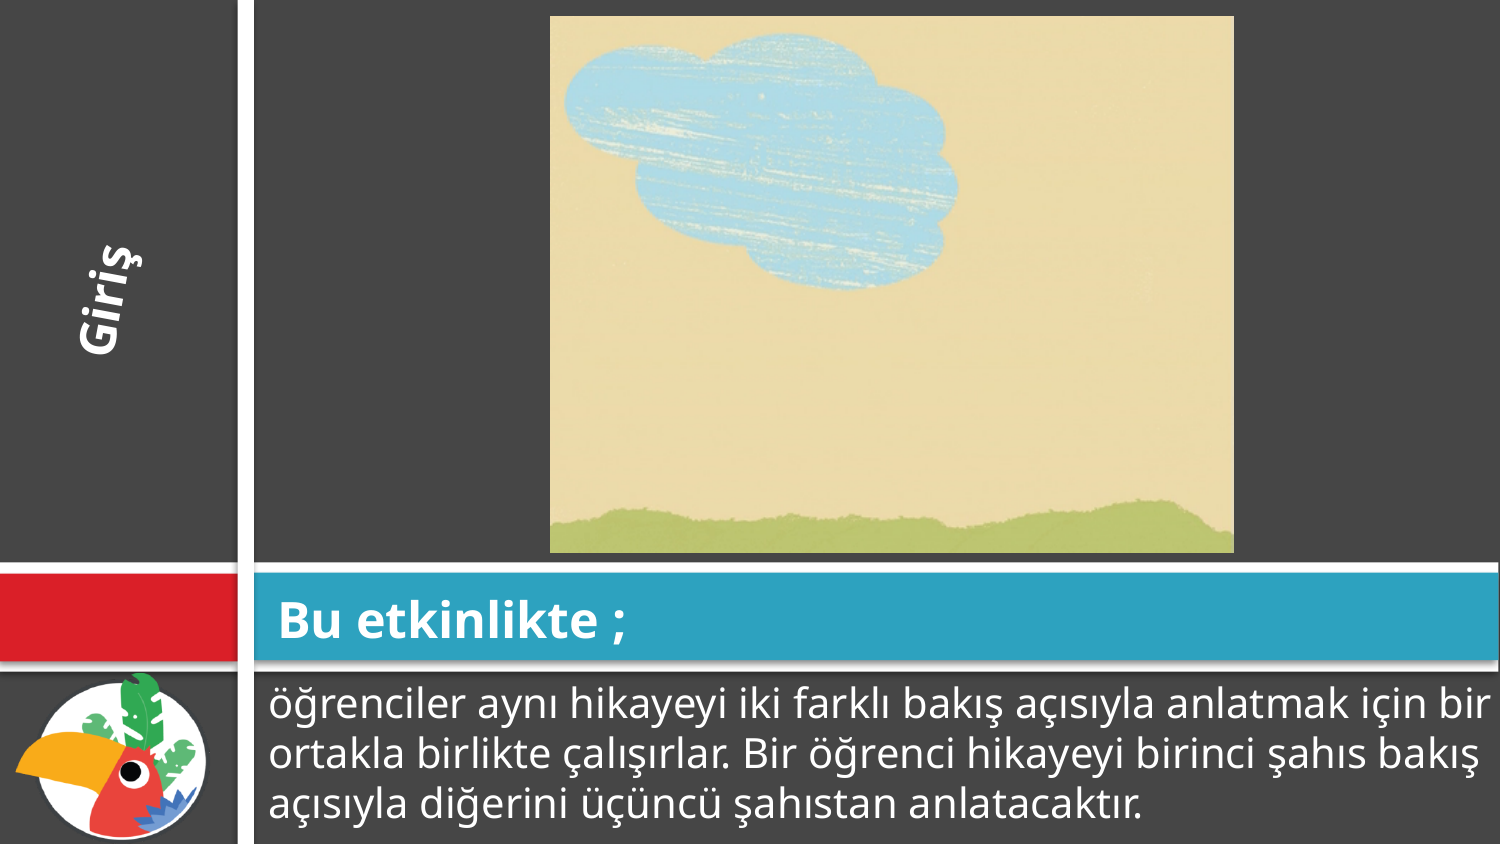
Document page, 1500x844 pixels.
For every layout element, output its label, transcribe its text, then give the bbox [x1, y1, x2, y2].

text_box Bu etkinlikte ; [262, 580, 1471, 656]
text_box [549, 15, 1235, 554]
picture [4, 649, 231, 844]
text_box öğrenciler aynı hikayeyi iki farklı bakış açısıyla anlatmak için bir ortakla birlikte çalışırlar. Bir öğrenci hikayeyi birinci şahıs bakış açısıyla diğerini üçüncü şahıstan anlatacaktır. [253, 669, 1500, 844]
title Giriş [53, 162, 165, 379]
